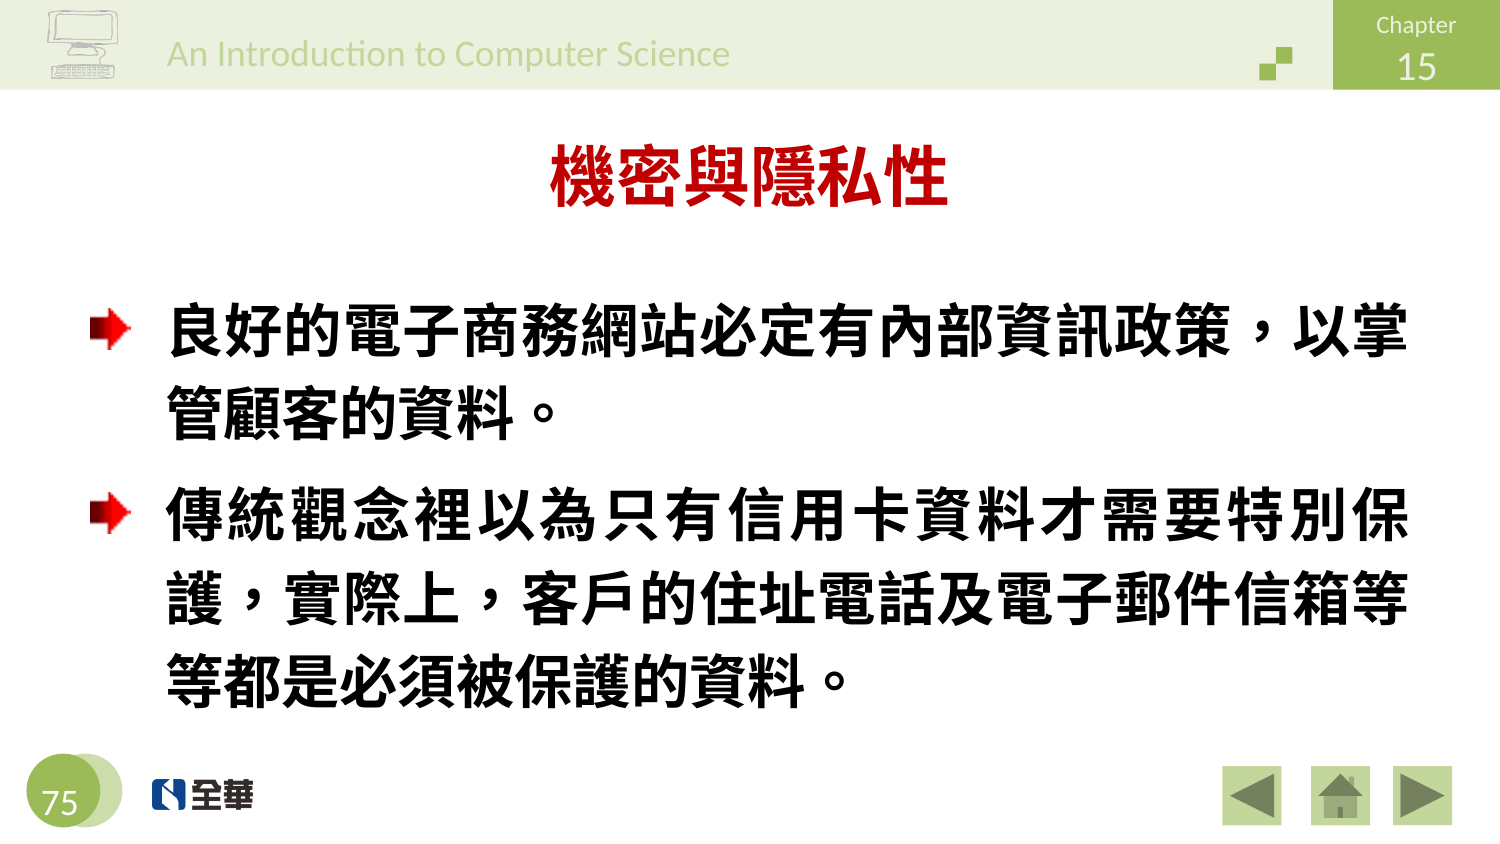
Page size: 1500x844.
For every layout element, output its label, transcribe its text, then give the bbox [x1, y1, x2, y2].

picture [90, 492, 131, 534]
picture [90, 308, 131, 350]
list 良好的電子商務網站必定有內部資訊政策，以掌管顧客的資料。 傳統觀念裡以為只有信用卡資料才需要特別保護，實際上，客戶的住址電話及電子郵件信箱等等都是必須被保護的資料。 [75, 272, 1425, 754]
picture [152, 779, 253, 810]
picture [47, 10, 118, 79]
title 機密與隱私性 [75, 104, 1425, 245]
